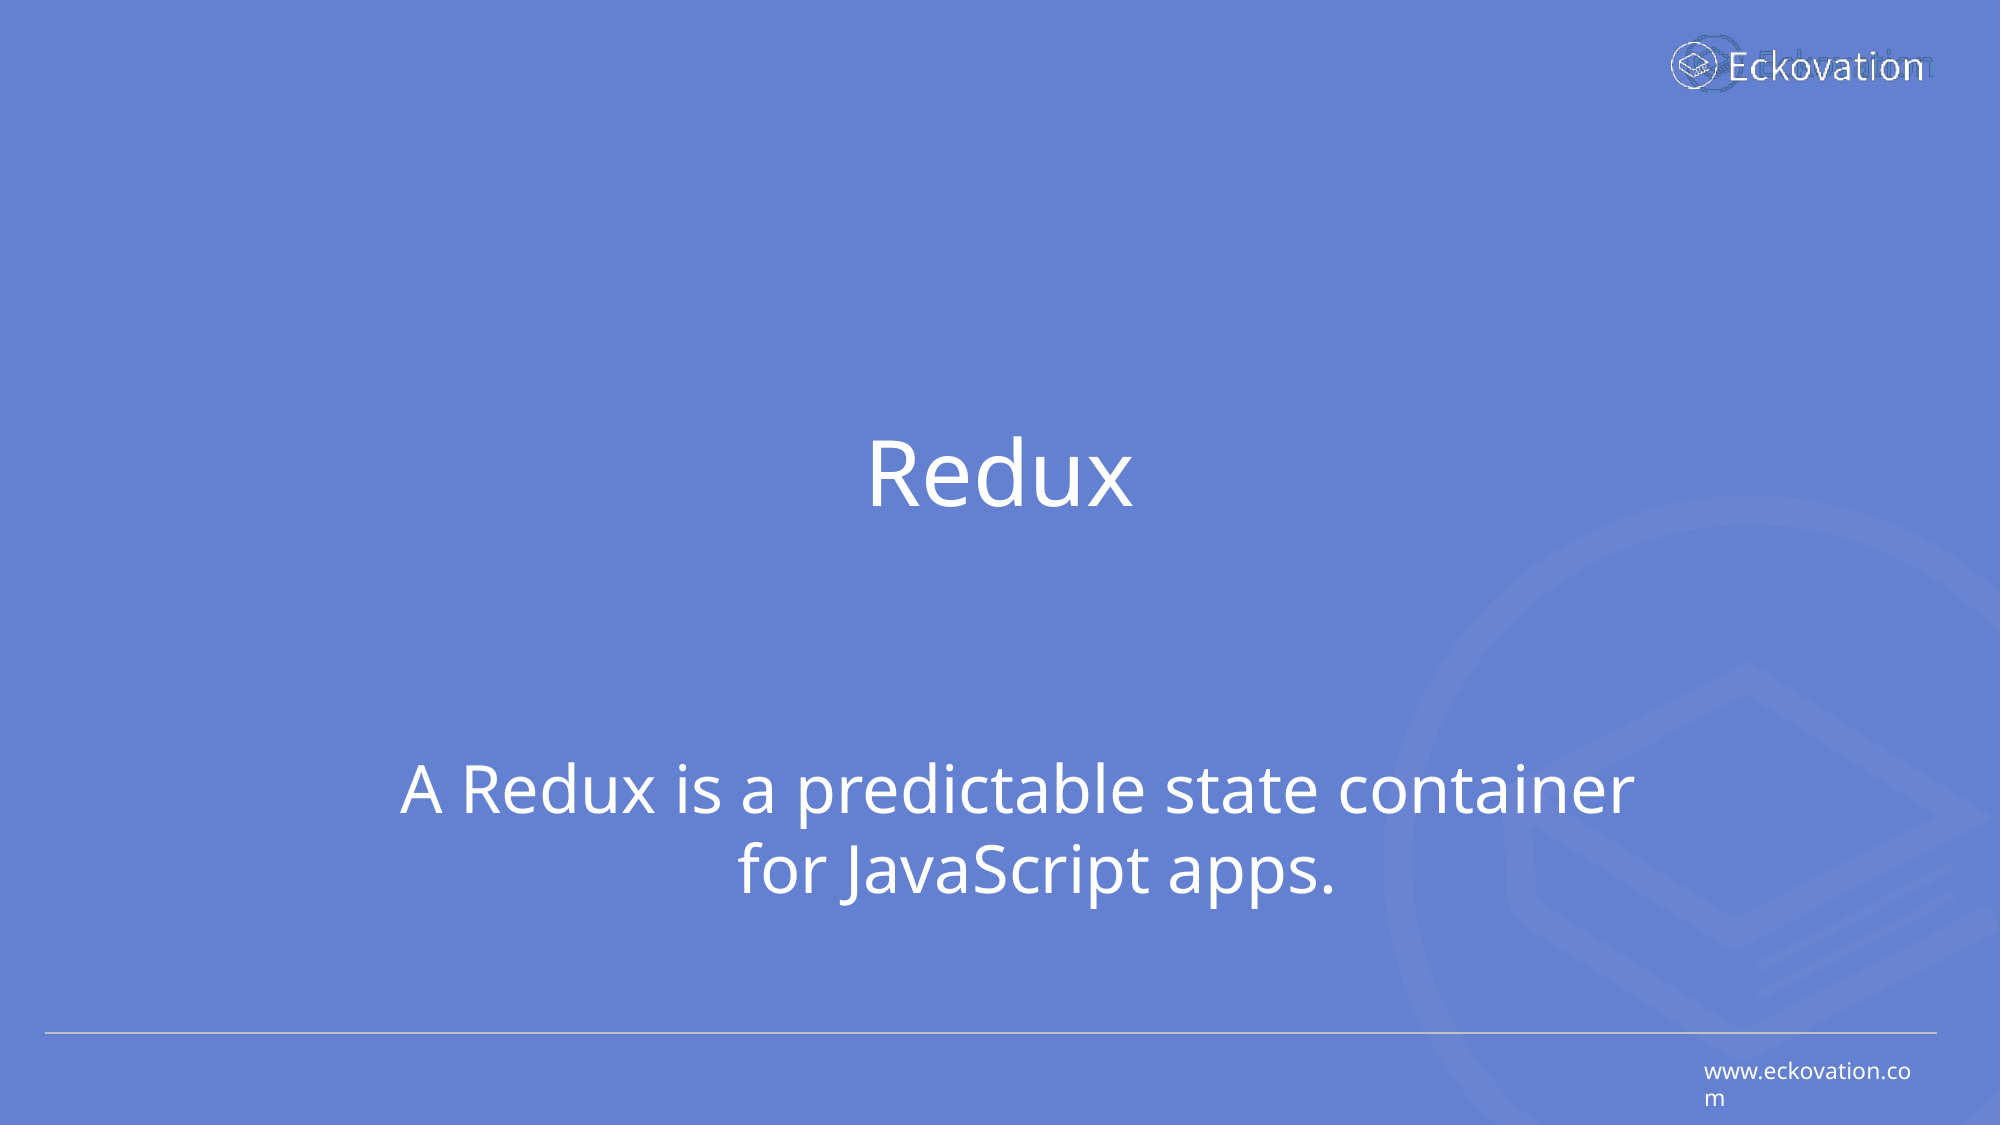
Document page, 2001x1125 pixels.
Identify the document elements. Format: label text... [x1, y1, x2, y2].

picture [1671, 34, 1933, 93]
title Redux [150, 349, 1850, 591]
subtitle A Redux is a predictable state container for JavaScript apps. [300, 637, 1700, 925]
